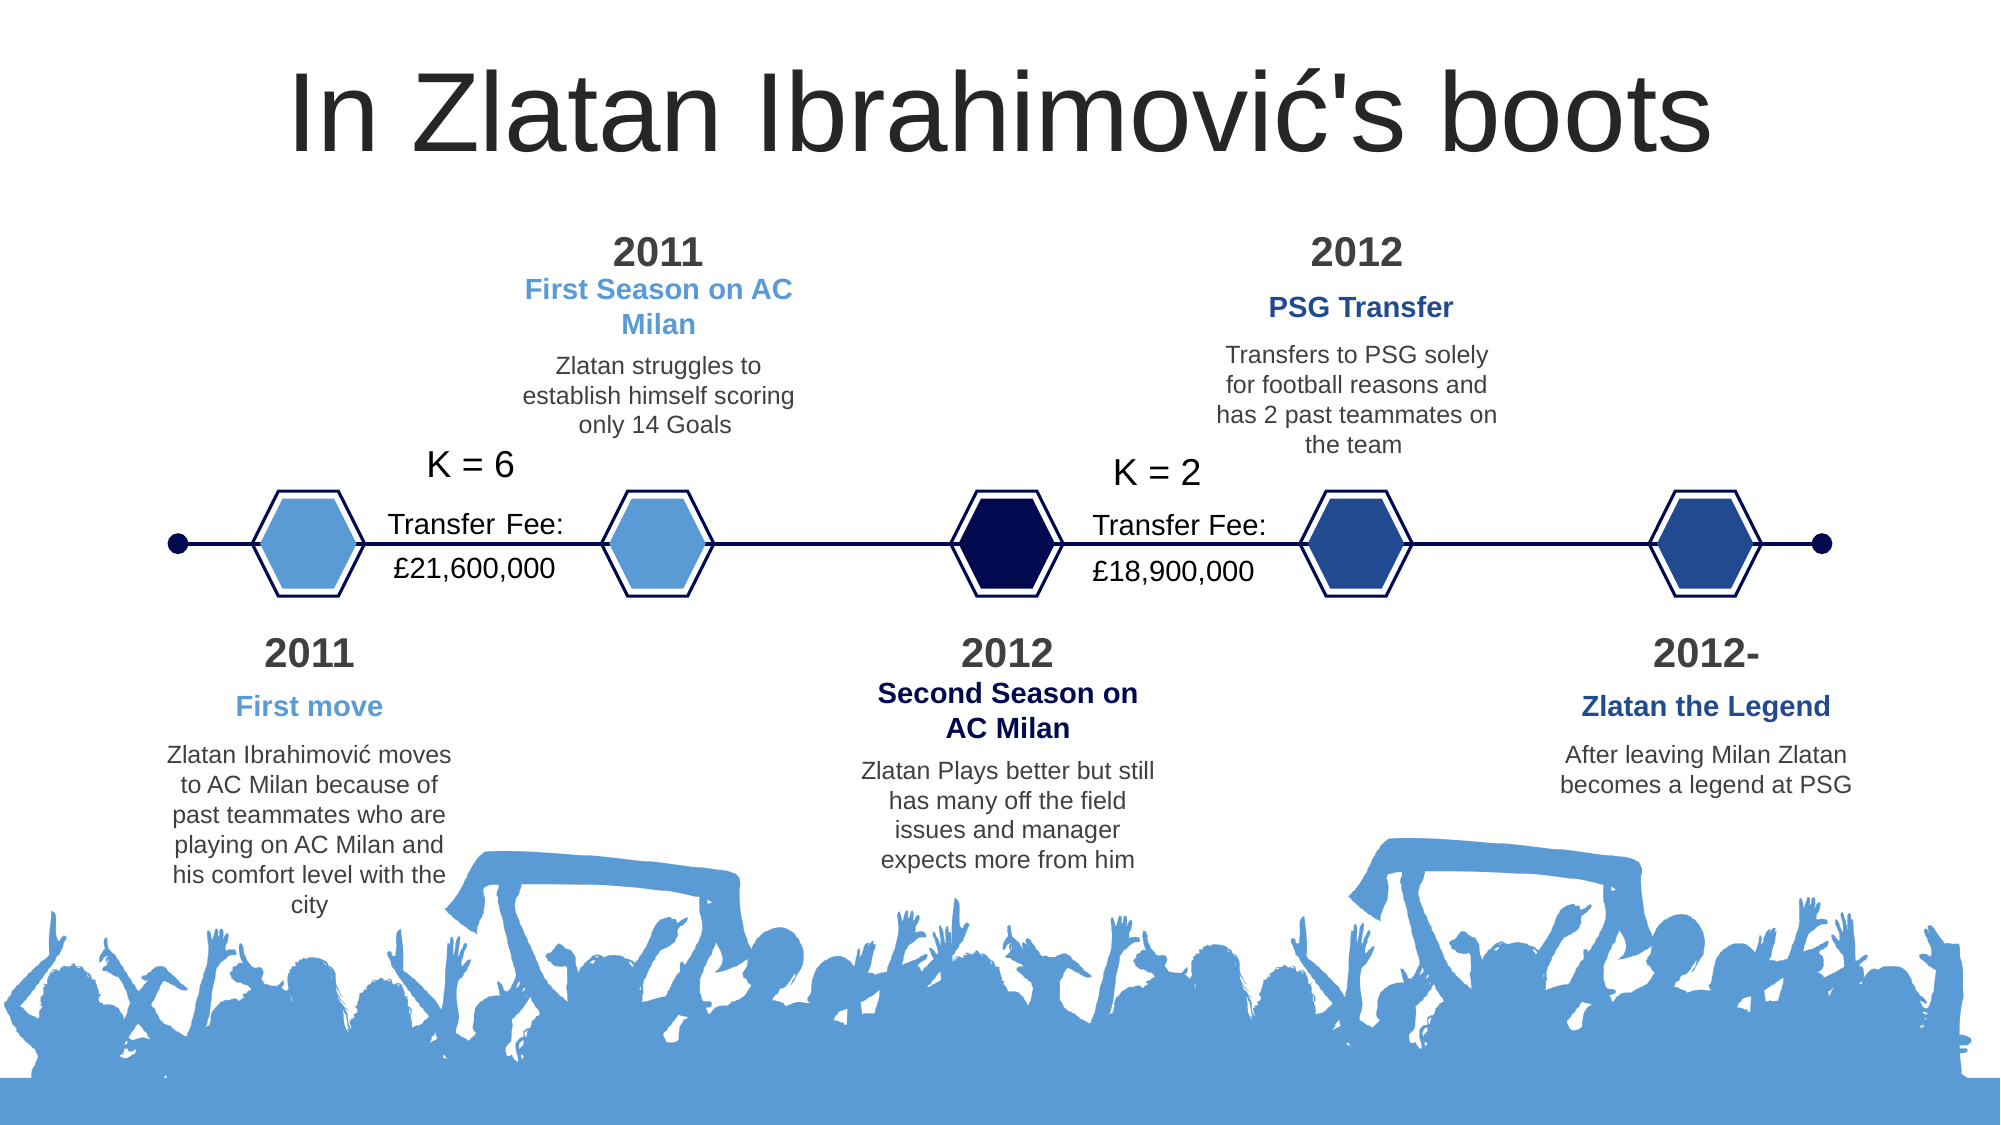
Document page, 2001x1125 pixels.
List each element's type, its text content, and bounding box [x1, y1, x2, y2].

text_box £18,900,000 [1077, 545, 1286, 595]
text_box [1649, 491, 1762, 597]
text_box K = 2 [1057, 440, 1268, 501]
picture [0, 838, 2000, 1077]
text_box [1544, 679, 1869, 838]
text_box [252, 491, 365, 597]
text_box £21,600,000 [378, 544, 601, 592]
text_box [147, 679, 472, 928]
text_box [496, 262, 822, 448]
text_box K = 6 [371, 432, 581, 492]
text_box Transfer Fee: [1077, 498, 1299, 543]
text_box 2011 [588, 217, 728, 262]
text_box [950, 491, 1064, 597]
text_box Transfer Fee: [372, 489, 601, 543]
text_box 2012 [937, 618, 1078, 666]
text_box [845, 666, 1171, 884]
text_box Transfer Fee: [1077, 544, 1299, 549]
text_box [601, 491, 714, 597]
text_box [1195, 280, 1520, 468]
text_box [1299, 491, 1413, 597]
list In Zlatan Ibrahimović's boots [0, 127, 2000, 246]
text_box 2012 [1287, 217, 1428, 280]
text_box 2012- [1636, 618, 1777, 679]
text_box 2011 [240, 618, 379, 679]
